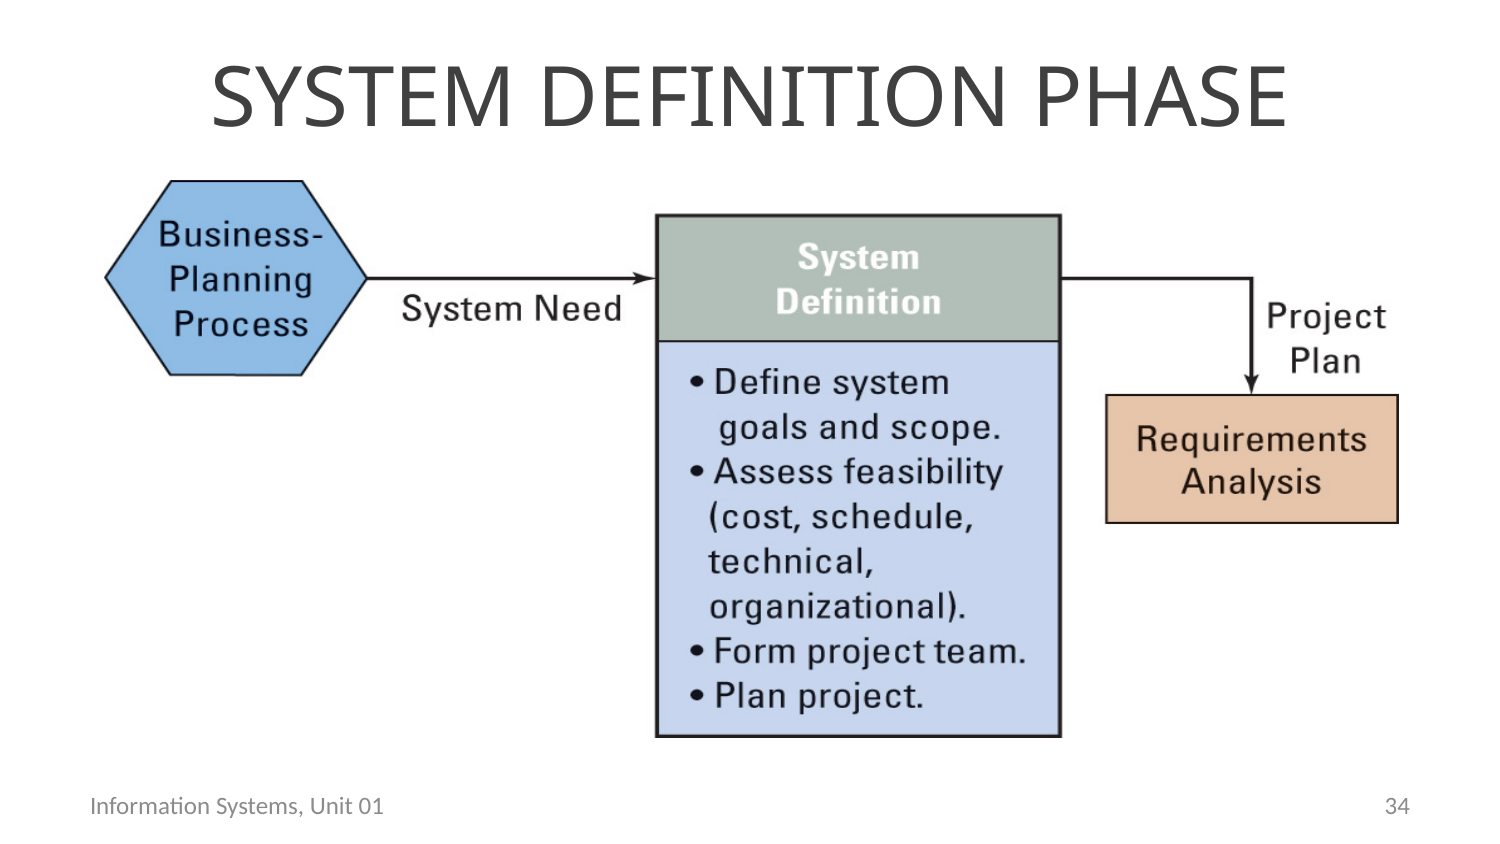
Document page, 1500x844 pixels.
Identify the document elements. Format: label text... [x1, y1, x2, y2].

picture [103, 180, 1400, 739]
slide_number 33 [1074, 782, 1425, 827]
slide_number Information Systems, Unit 01 [75, 782, 425, 827]
title System Definition Phase [75, 23, 1425, 164]
